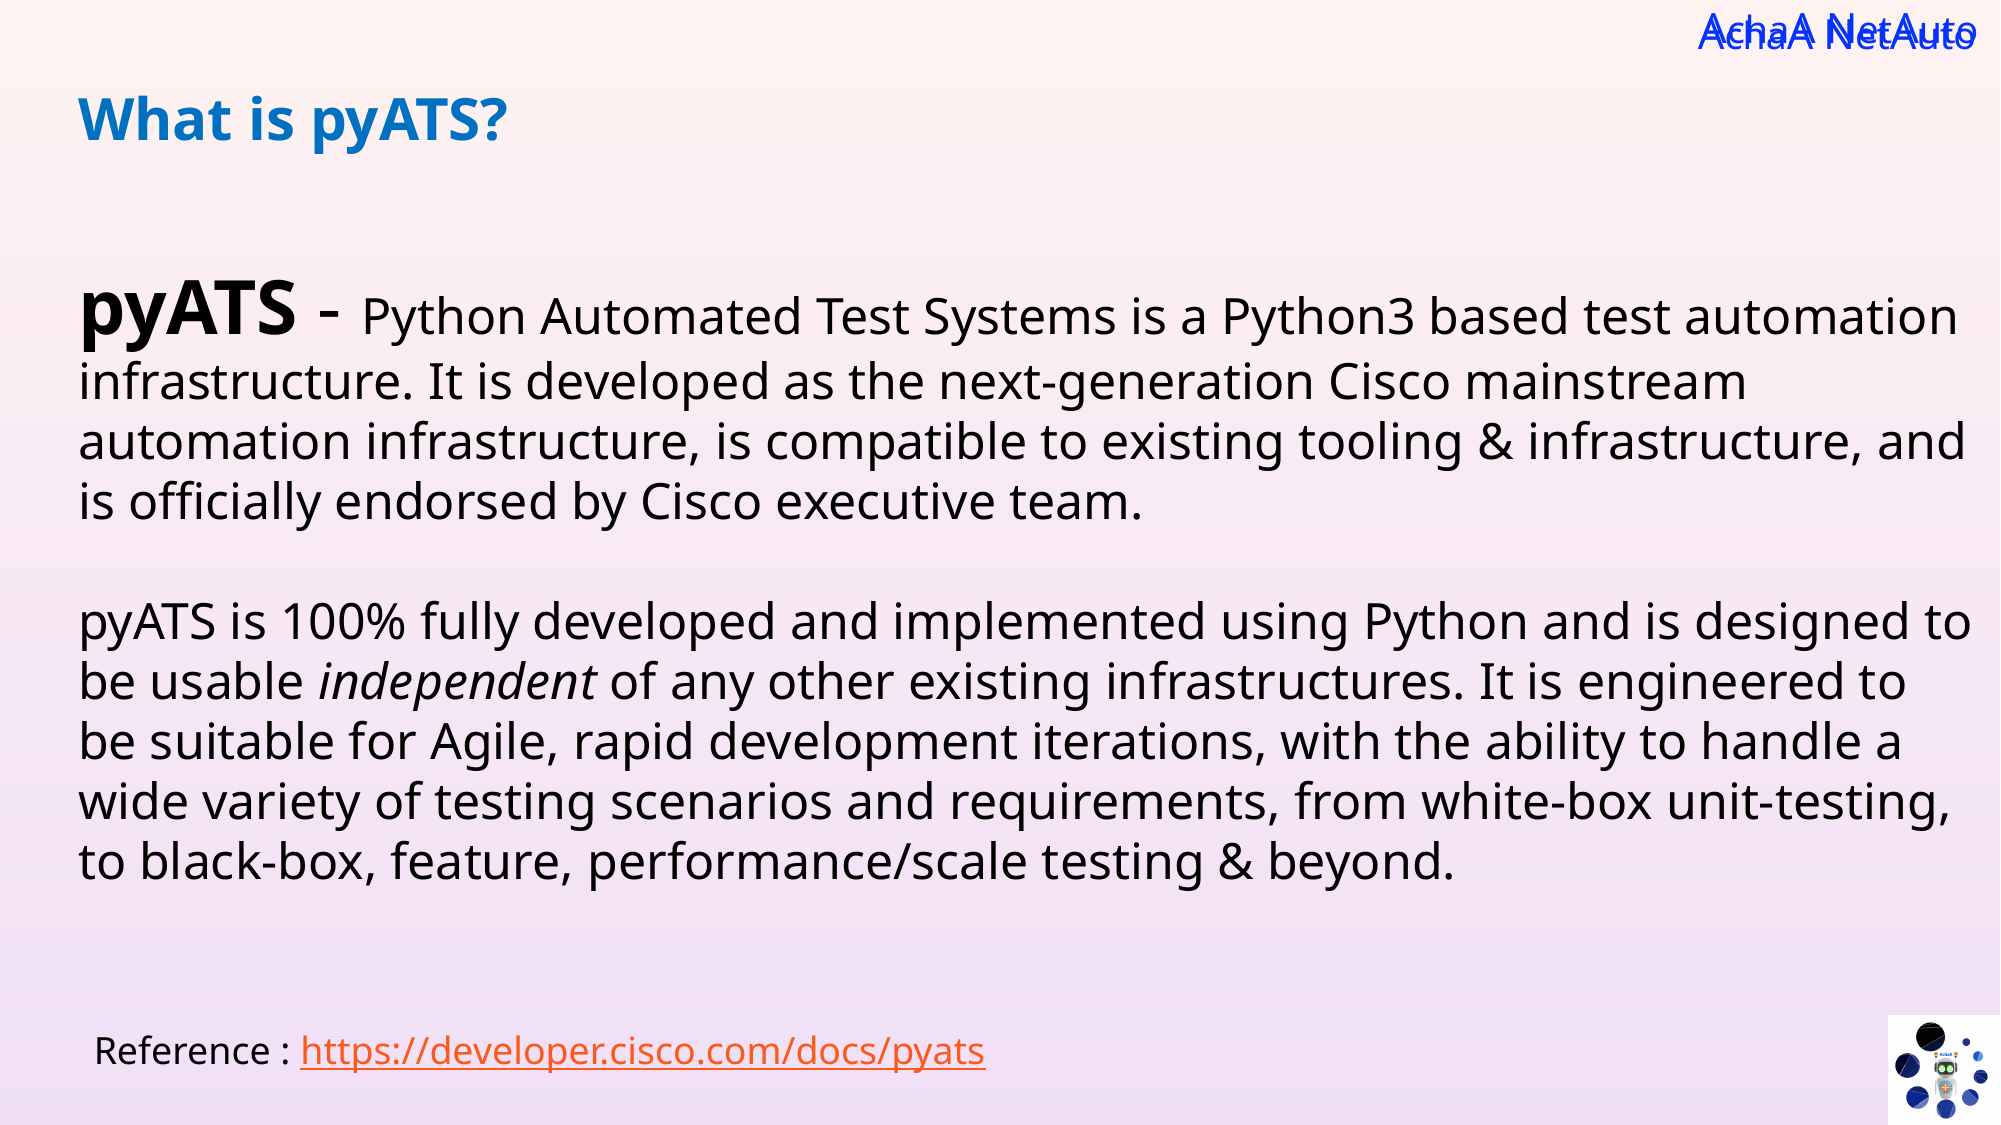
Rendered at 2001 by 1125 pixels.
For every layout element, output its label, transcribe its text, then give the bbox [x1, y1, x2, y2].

text_box What is pyATS? [63, 75, 1069, 160]
text_box pyATS - Python Automated Test Systems is a Python3 based test automation infrastructure. It is developed as the next-generation Cisco mainstream automation infrastructure, is compatible to existing tooling & infrastructure, and is officially endorsed by Cisco executive team. pyATS is 100% fully developed and implemented using Python and is designed to be usable independent of any other existing infrastructures. It is engineered to be suitable for Agile, rapid development iterations, with the ability to handle a wide variety of testing scenarios and requirements, from white-box unit-testing, to black-box, feature, performance/scale testing & beyond. [63, 251, 1991, 897]
picture [1886, 1013, 2001, 1125]
text_box Reference : https://developer.cisco.com/docs/pyats [78, 1019, 1408, 1086]
